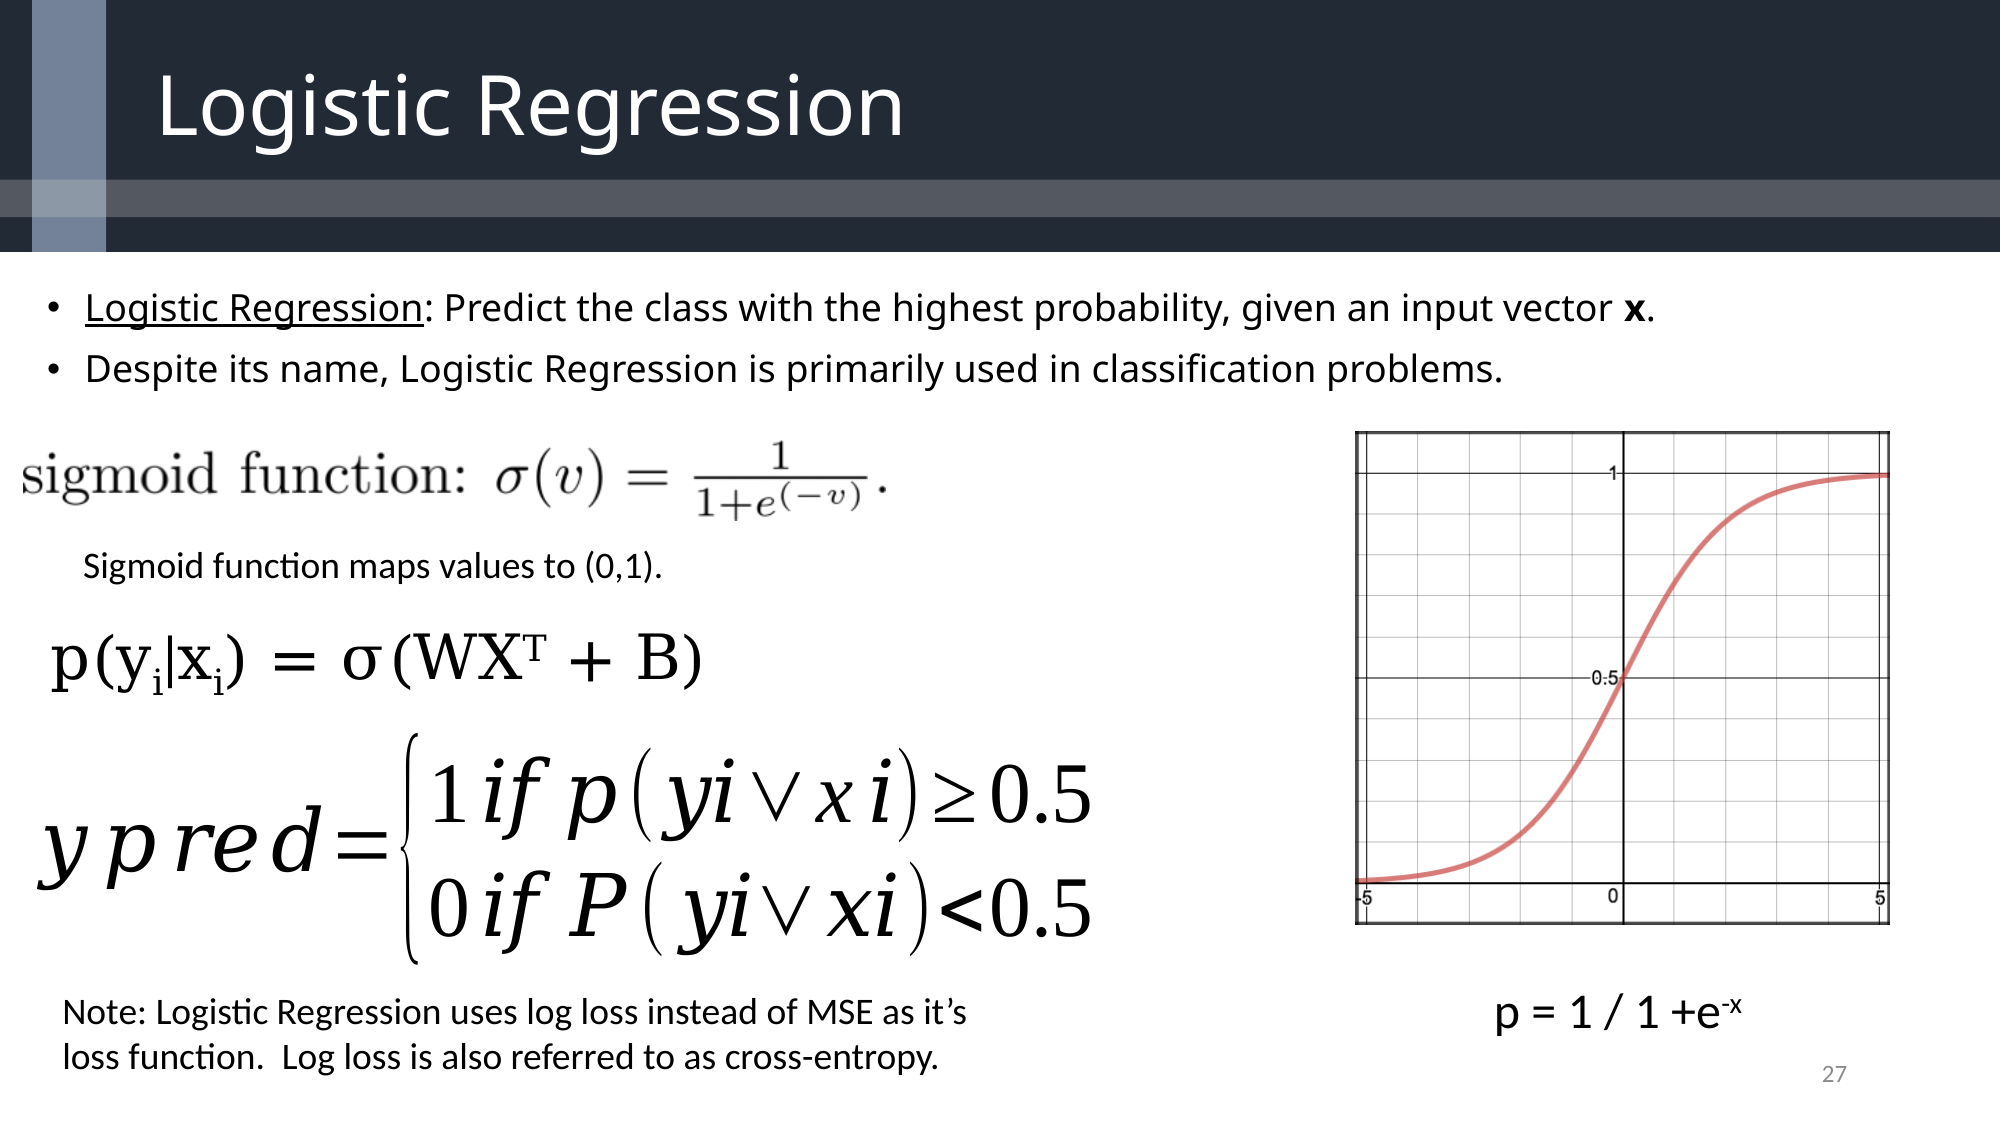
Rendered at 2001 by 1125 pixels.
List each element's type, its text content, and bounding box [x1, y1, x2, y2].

text_box [31, 218, 107, 253]
text_box [0, 218, 31, 253]
picture [23, 440, 886, 522]
text_box Sigmoid function maps values to (0,1). [68, 533, 889, 594]
text_box p(yi|xi) = σ(WXT + B) [35, 609, 886, 710]
text_box [107, 218, 2000, 253]
title Logistic Regression [140, 29, 1928, 178]
text_box [0, 178, 2000, 218]
text_box Note: Logistic Regression uses log loss instead of MSE as it’s loss function. Log loss is also referred to as cross-entropy. [47, 979, 1035, 1085]
text_box [31, 0, 107, 178]
list Logistic Regression: Predict the class with the highest probability, given an input vector x. Despite its name, Logistic Regression is primarily used in classification problems. [32, 281, 1977, 1073]
text_box [107, 0, 2000, 178]
slide_number 27 [1412, 1042, 1863, 1103]
text_box [0, 0, 31, 178]
text_box p = 1 / 1 +e-x [1479, 970, 1757, 1046]
picture [1355, 431, 1890, 925]
